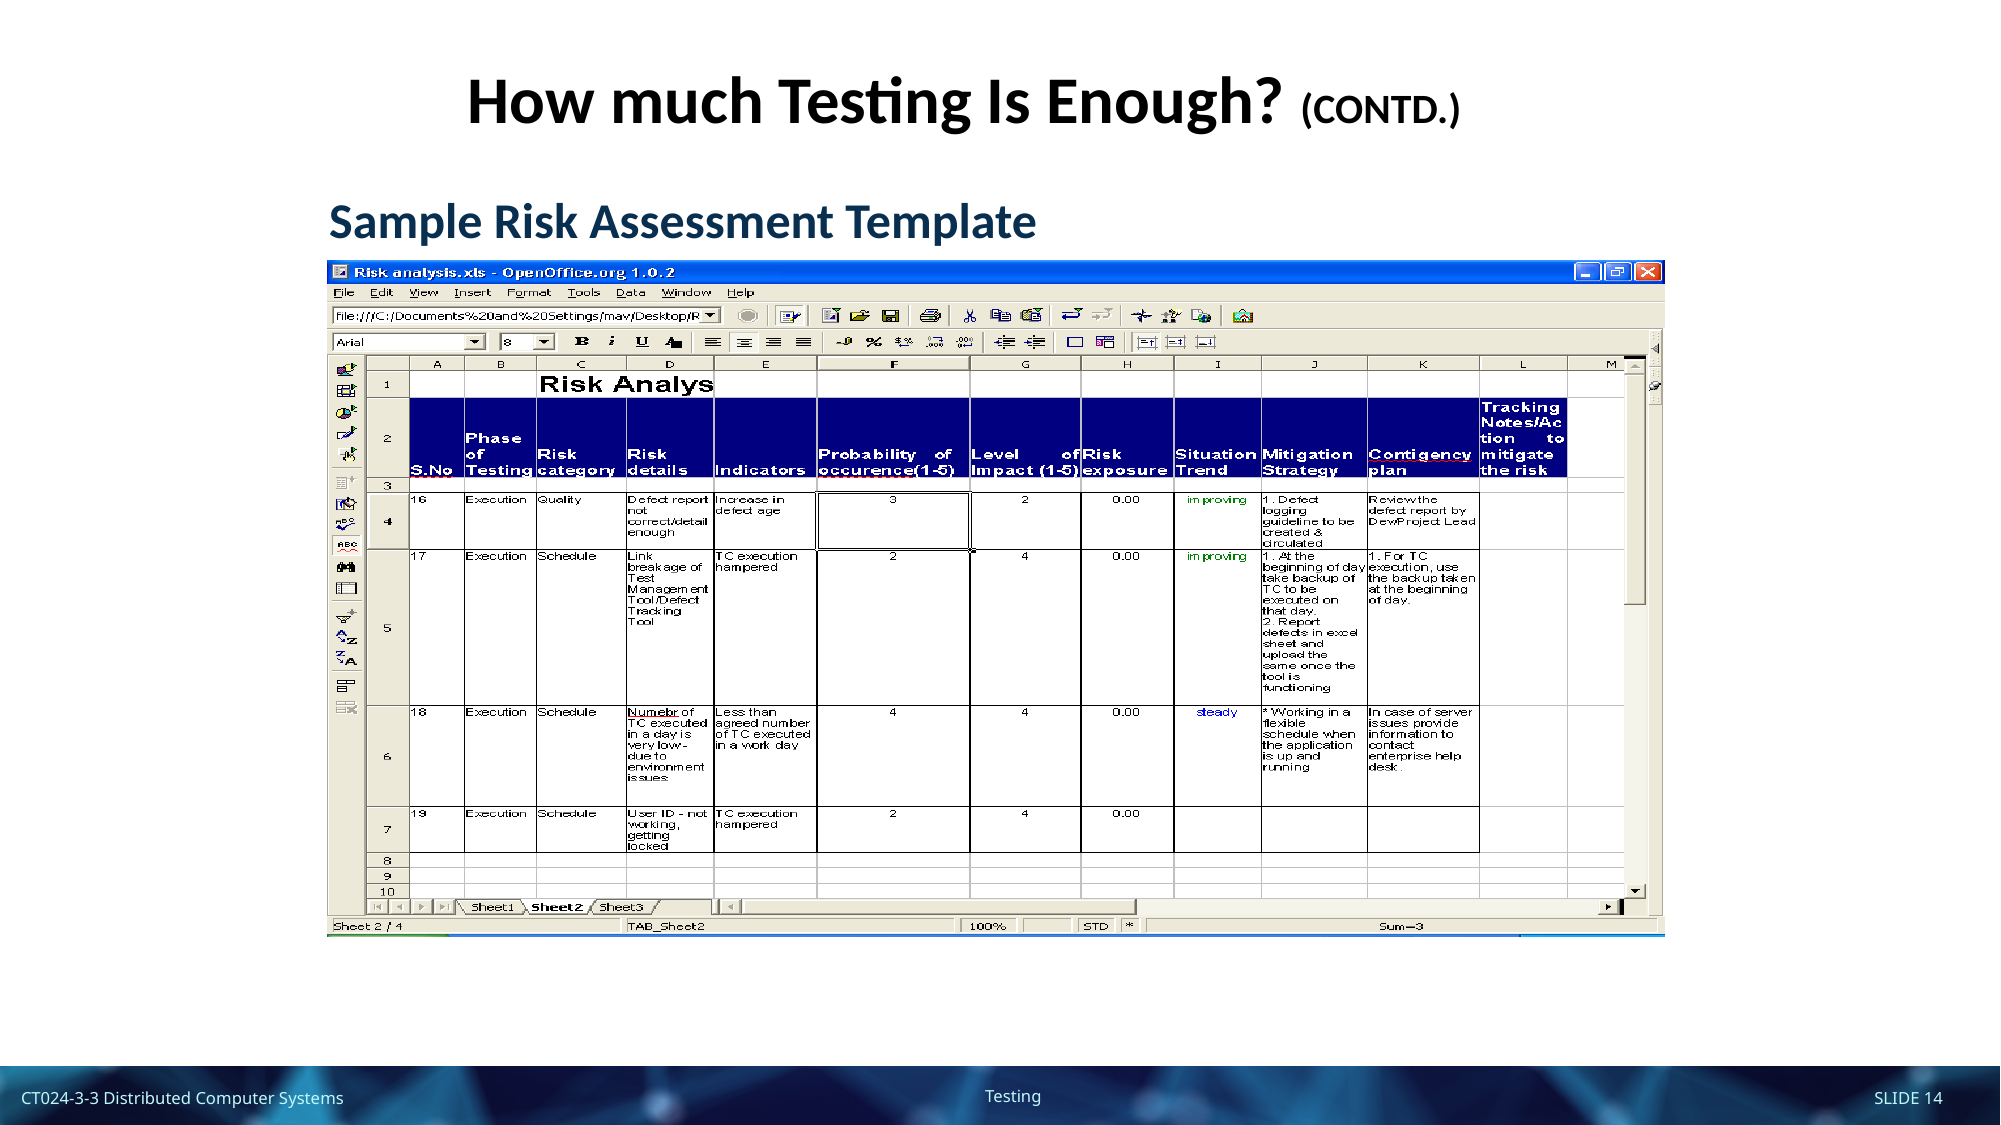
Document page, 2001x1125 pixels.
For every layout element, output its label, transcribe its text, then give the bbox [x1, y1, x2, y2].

text_box How much Testing Is Enough? (CONTD.) [256, 49, 1673, 139]
text_box Sample Risk Assessment Template [329, 188, 1673, 249]
picture [326, 259, 1665, 937]
picture [0, 1066, 2000, 1125]
